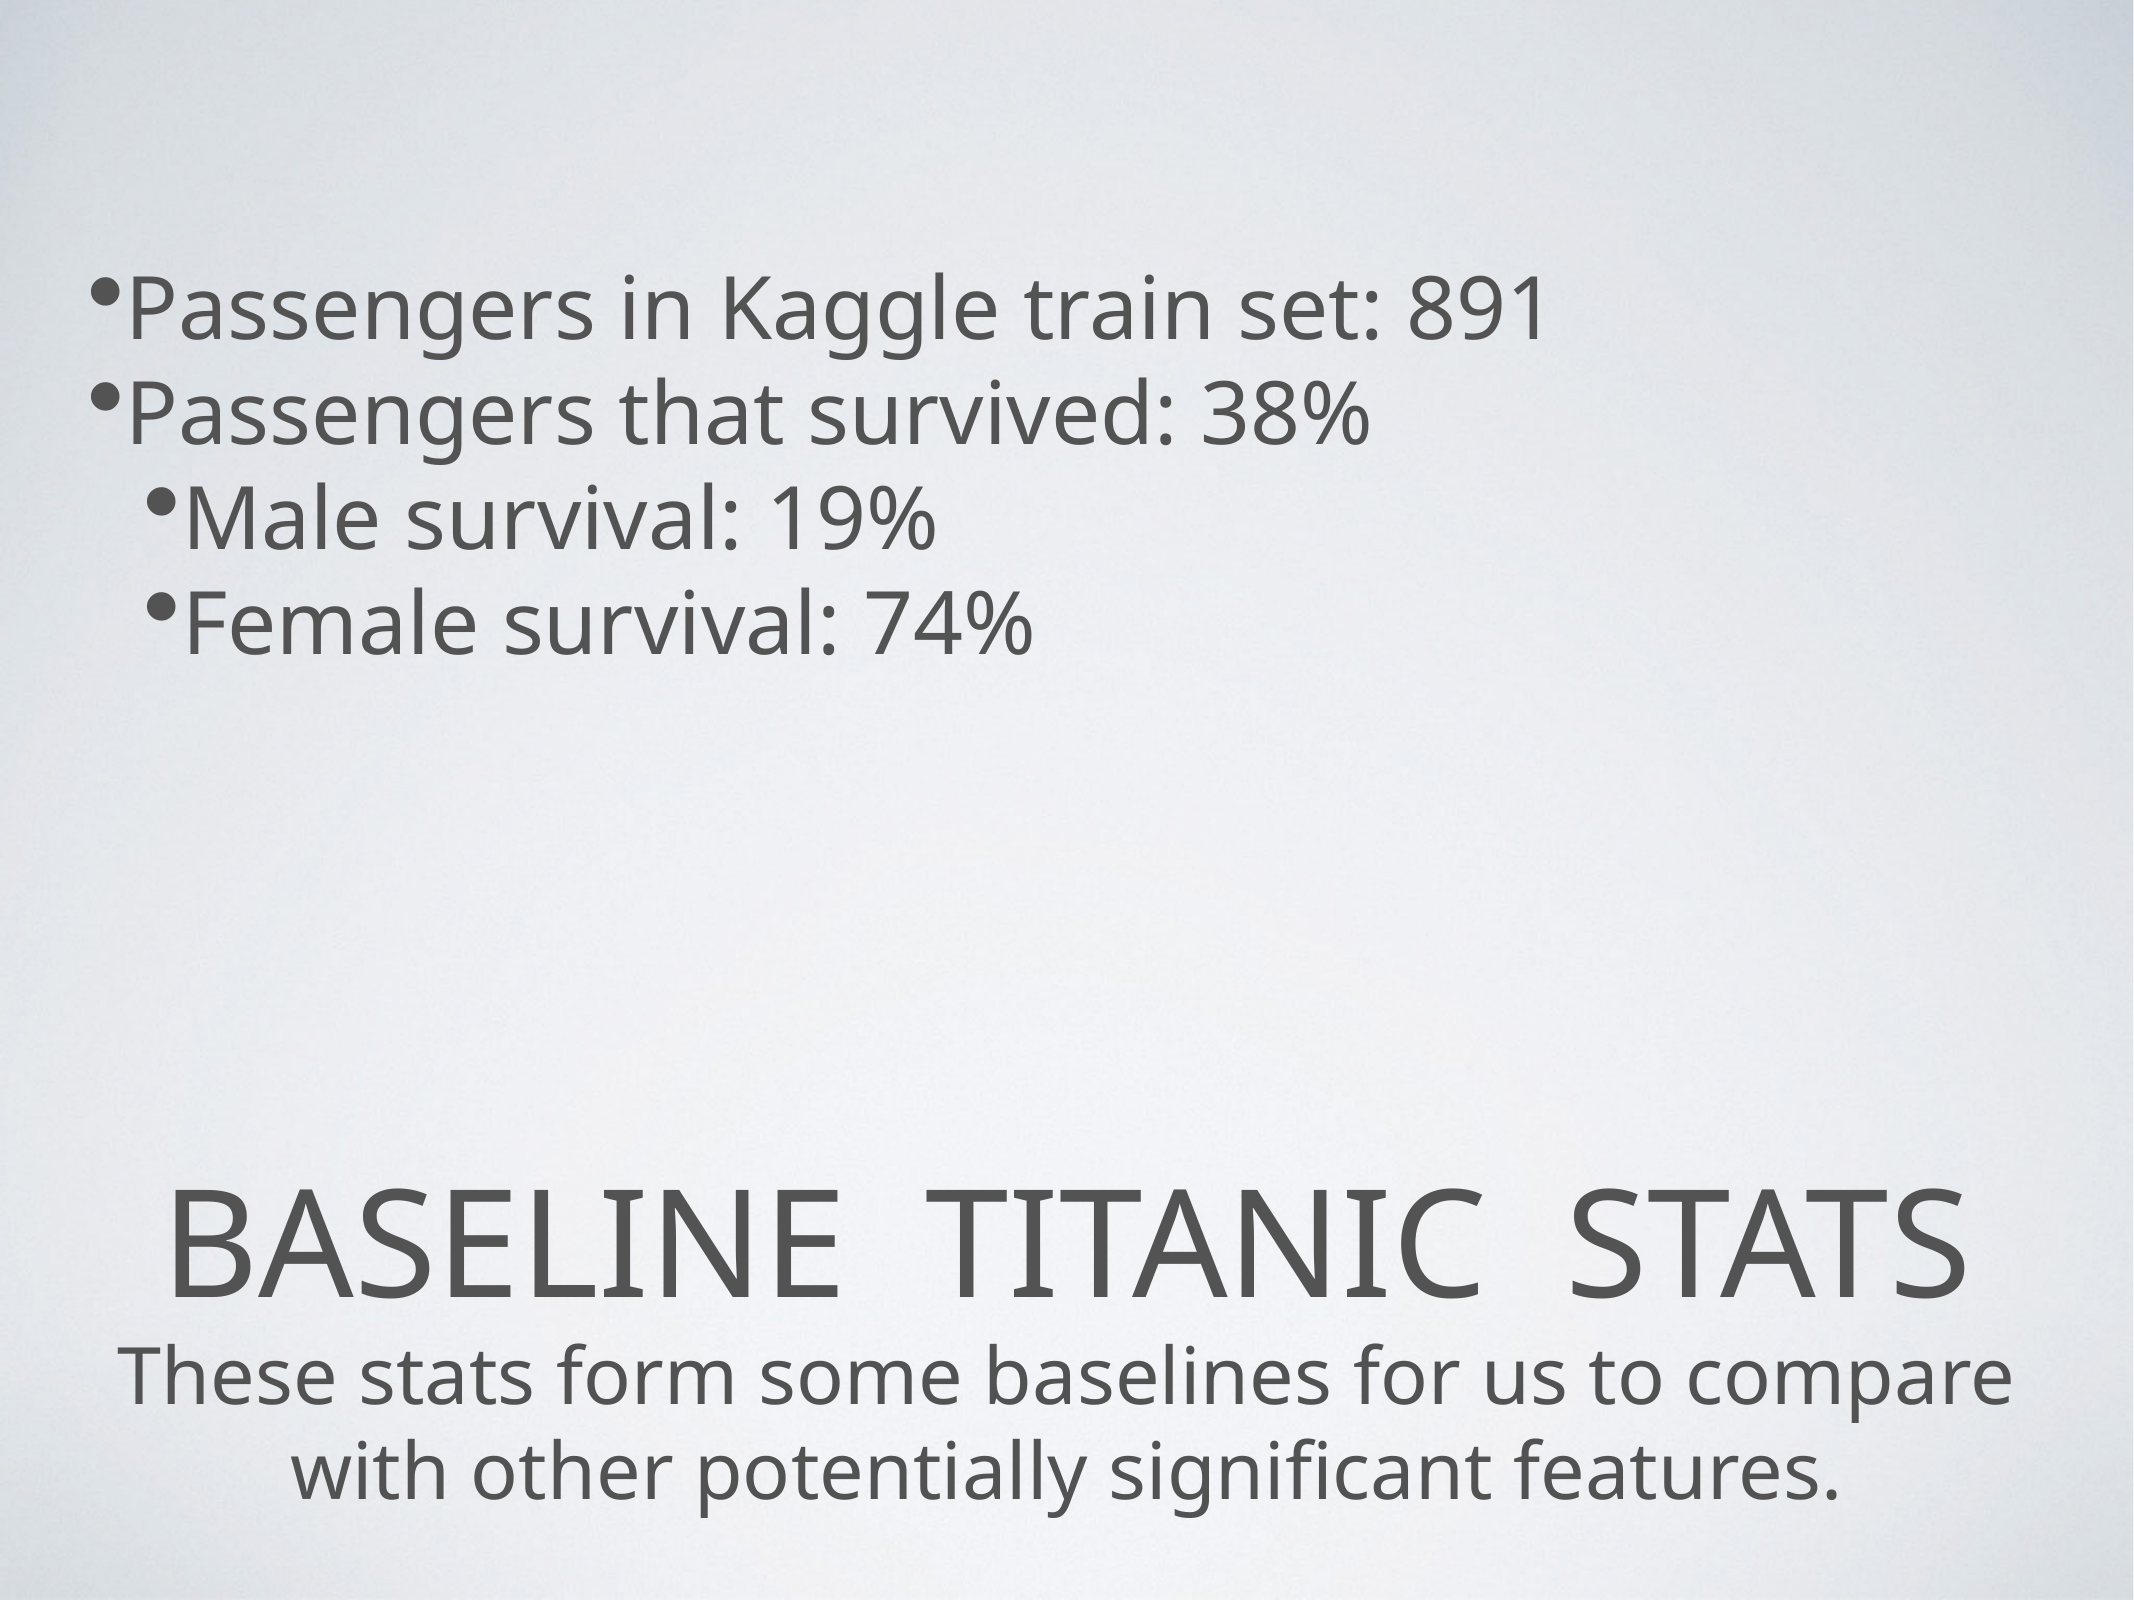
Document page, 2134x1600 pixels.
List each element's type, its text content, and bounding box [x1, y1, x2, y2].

title Baseline Titanic Stats [57, 1120, 2076, 1324]
text_box Passengers in Kaggle train set: 891 Passengers that survived: 38% Male survival: 19% Female survival: 74% [78, 243, 1656, 890]
list These stats form some baselines for us to compare with other potentially significant features. [57, 1324, 2076, 1524]
picture [0, 0, 2134, 1600]
